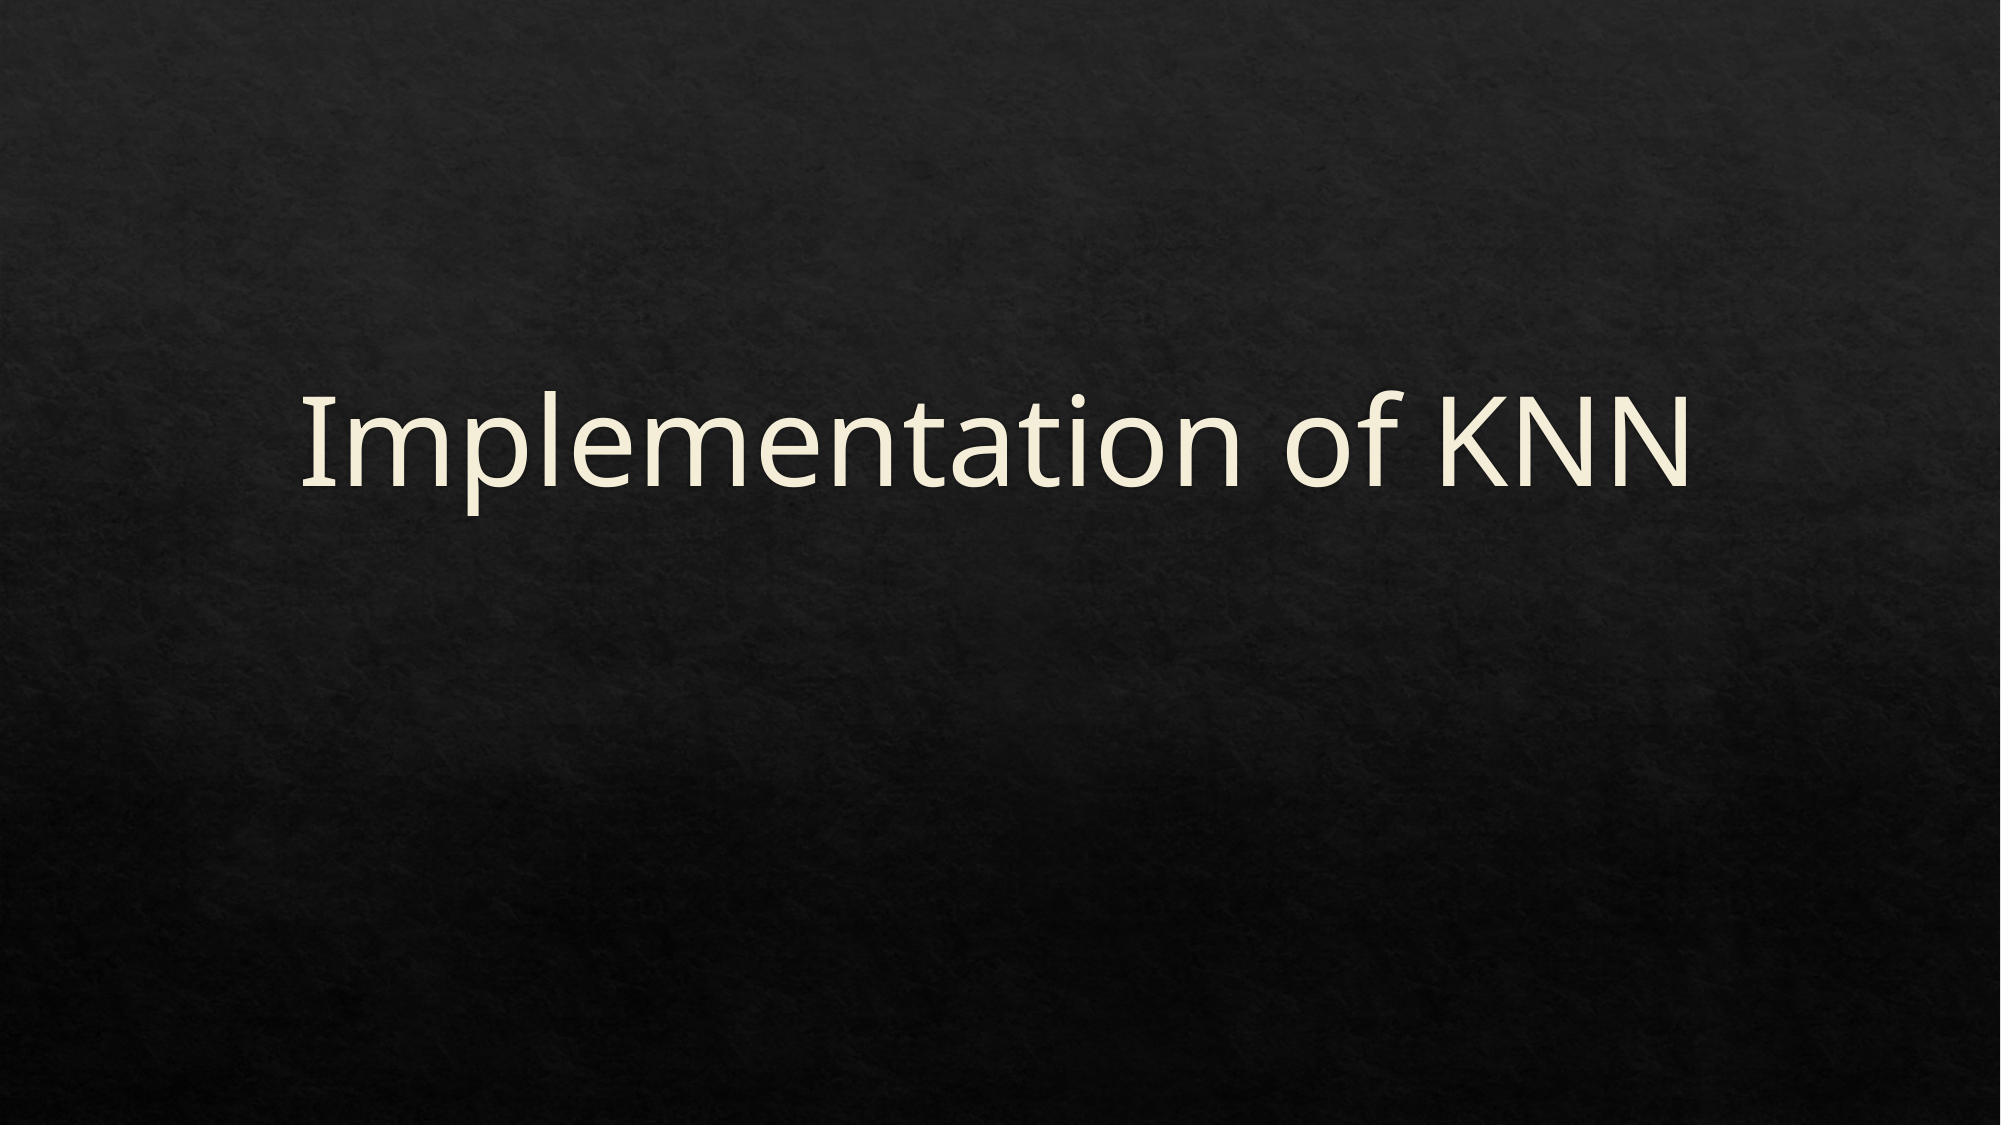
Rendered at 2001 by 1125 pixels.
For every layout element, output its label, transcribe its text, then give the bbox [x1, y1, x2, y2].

title Implementation of KNN [224, 290, 1774, 591]
